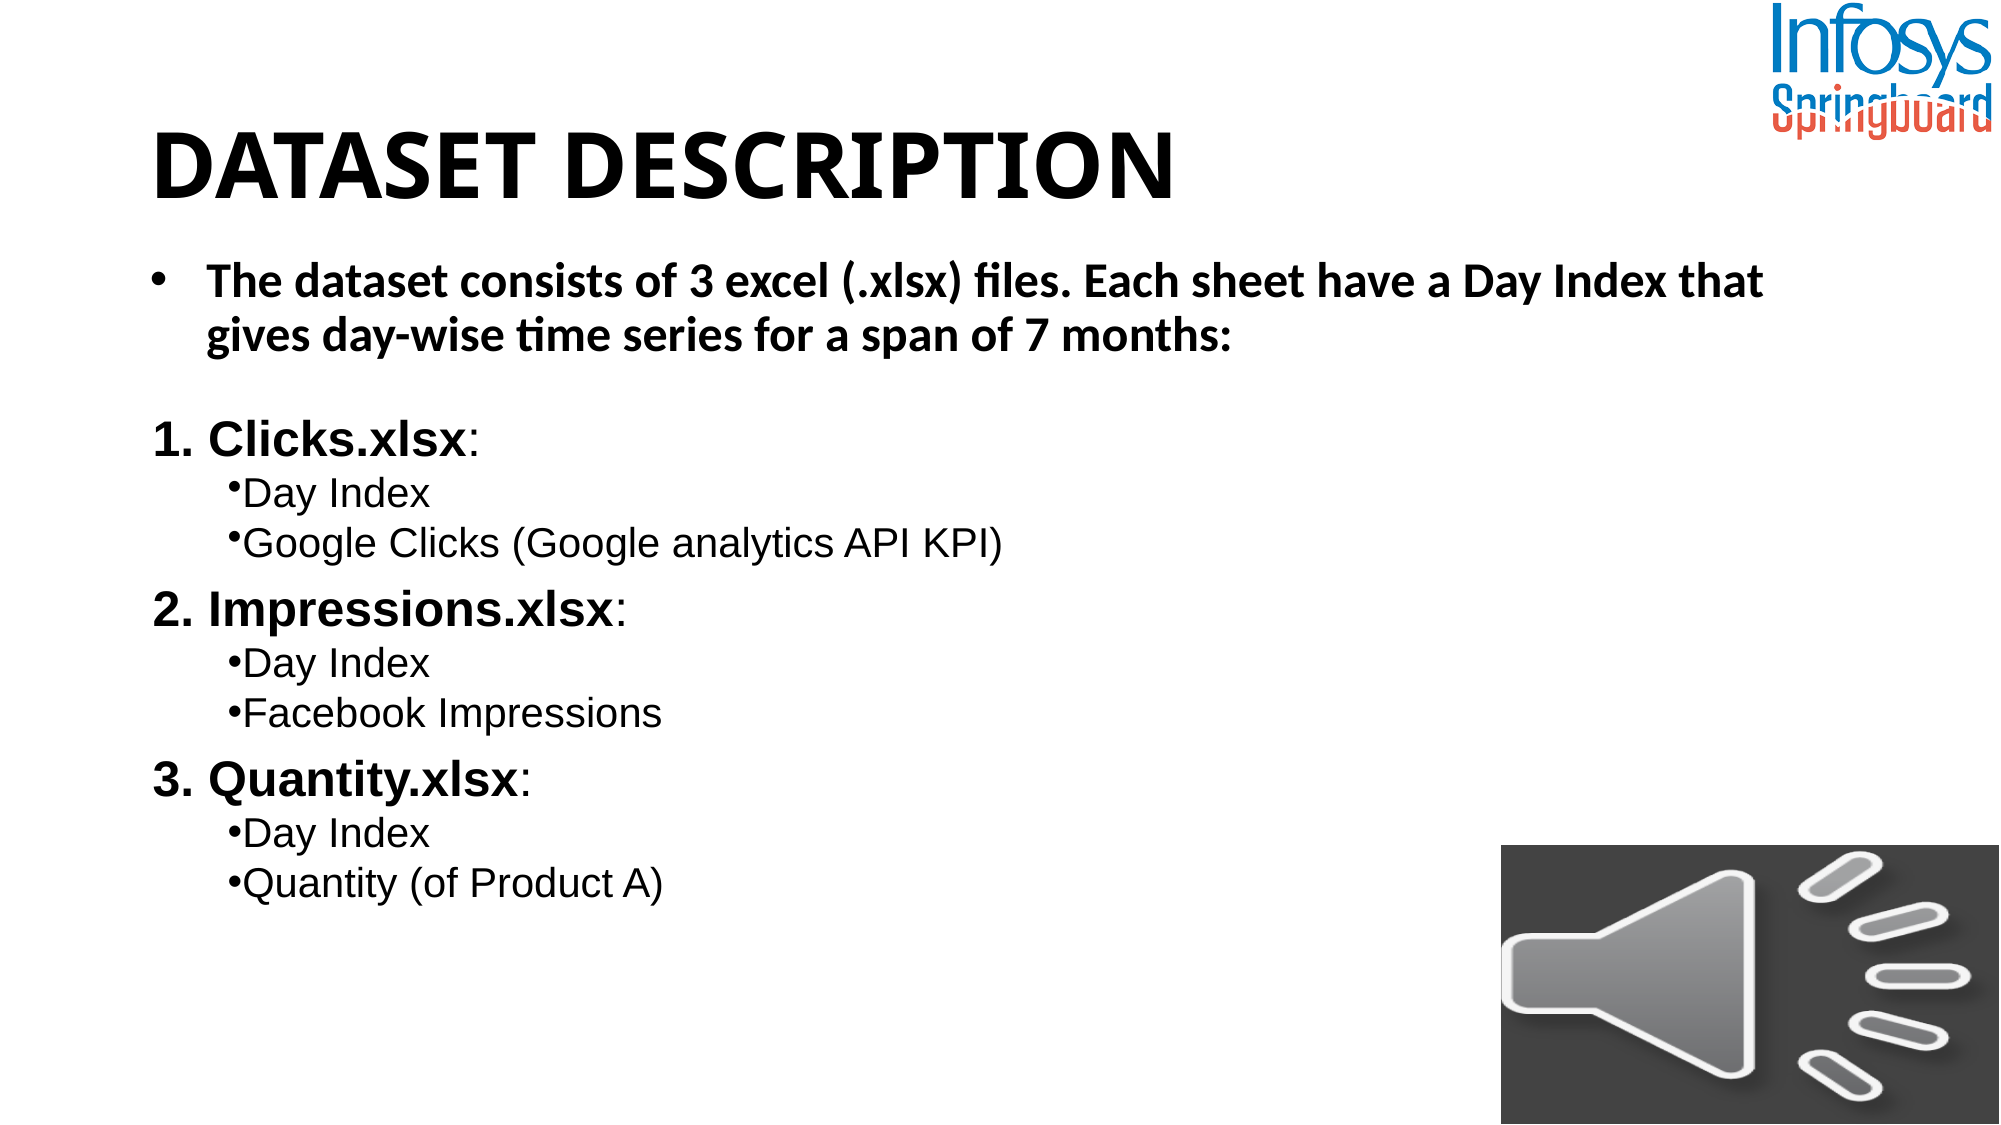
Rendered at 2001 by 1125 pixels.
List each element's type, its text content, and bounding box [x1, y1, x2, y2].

picture [1763, 0, 2000, 143]
title DATASET DESCRIPTION [134, 59, 1863, 238]
list 1. Clicks.xlsx: Day Index Google Clicks (Google analytics API KPI) 2. Impressions.xlsx: Day Index Facebook Impressions 3. Quantity.xlsx: Day Index Quantity (of Product A) [137, 352, 1863, 1006]
picture [1499, 843, 2000, 1125]
text_box The dataset consists of 3 excel (.xlsx) files. Each sheet have a Day Index that gives day-wise time series for a span of 7 months: [134, 238, 1866, 370]
